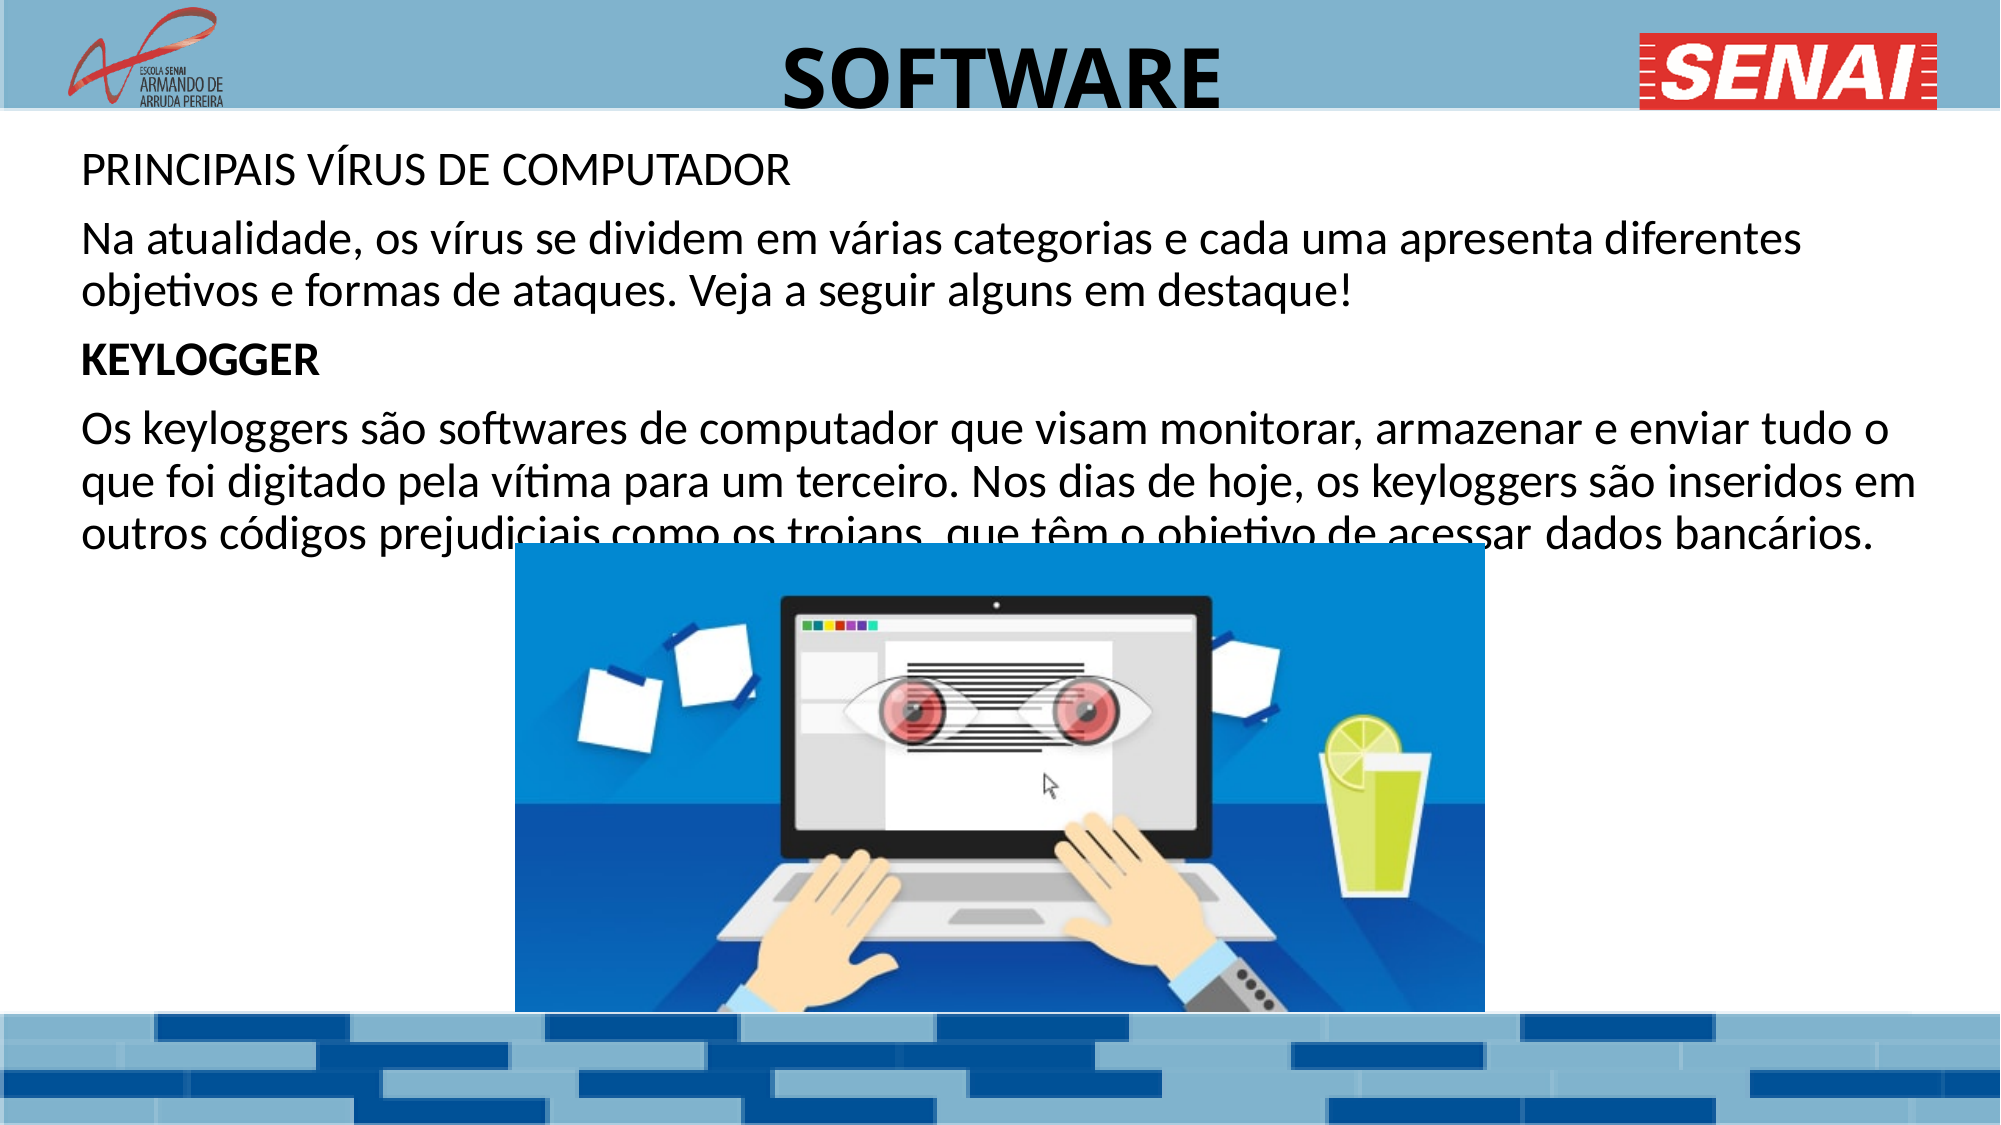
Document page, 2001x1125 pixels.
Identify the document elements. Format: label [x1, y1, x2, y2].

text_box [0, 0, 2000, 1125]
picture [515, 542, 1485, 1012]
picture [68, 7, 223, 107]
picture [1639, 33, 1937, 110]
